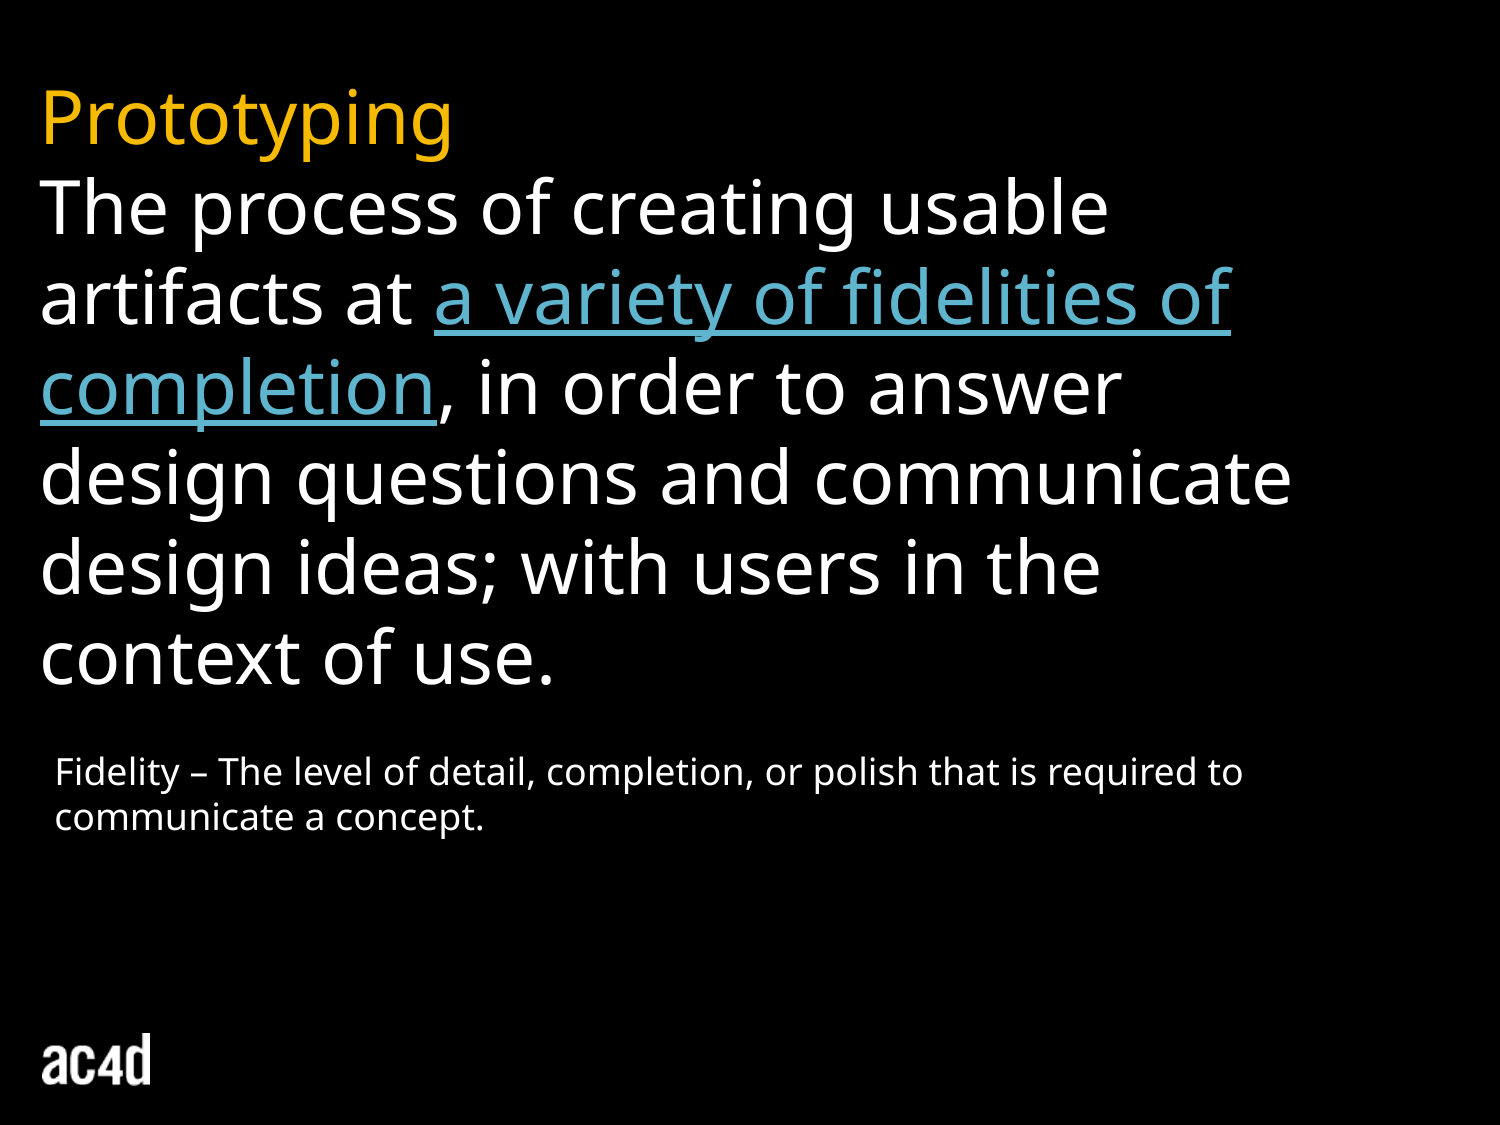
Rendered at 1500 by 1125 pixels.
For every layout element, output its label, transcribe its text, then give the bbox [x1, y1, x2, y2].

text_box Fidelity – The level of detail, completion, or polish that is required to communicate a concept. [39, 740, 1396, 846]
picture [42, 1033, 150, 1088]
text_box Prototyping The process of creating usable artifacts at a variety of fidelities of completion, in order to answer design questions and communicate design ideas; with users in the context of use. [24, 62, 1356, 163]
